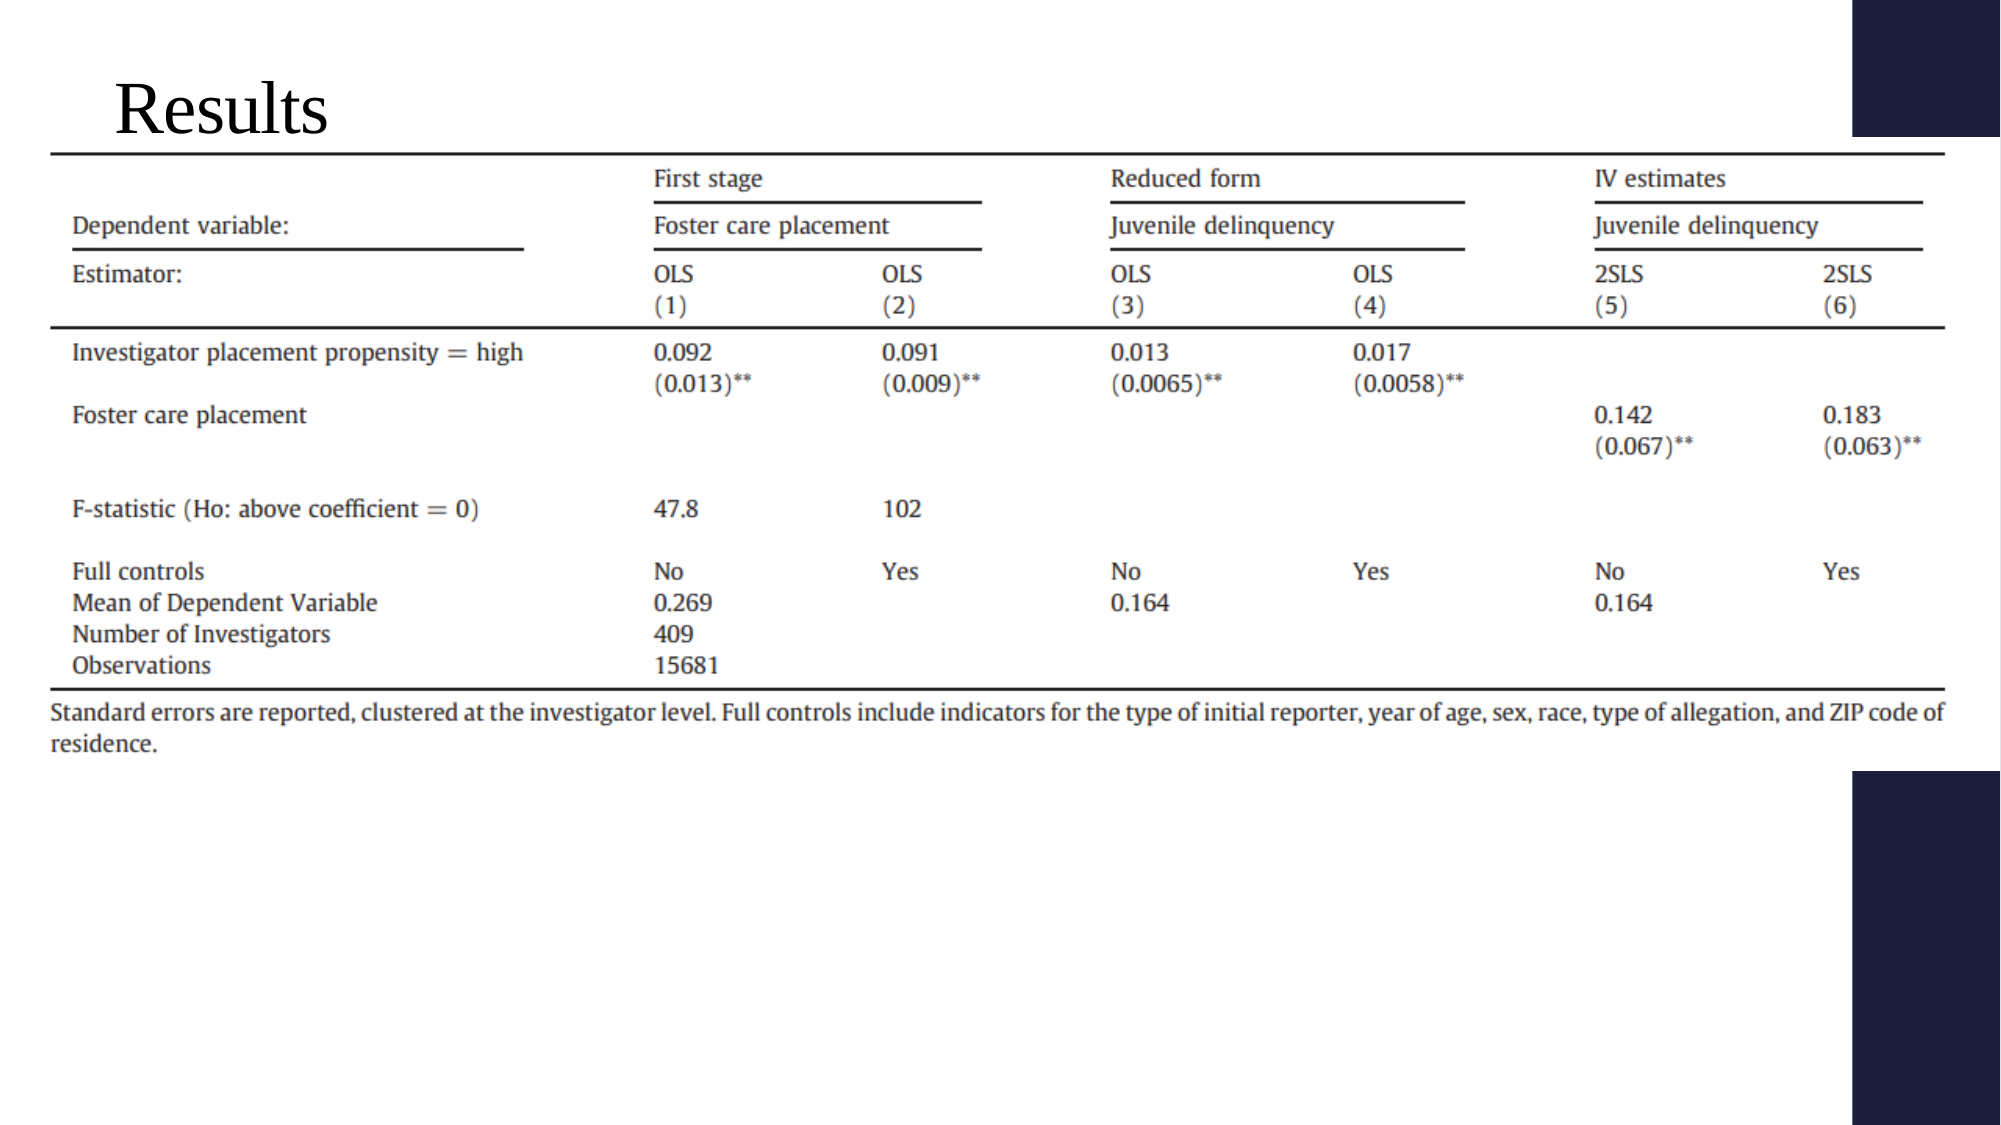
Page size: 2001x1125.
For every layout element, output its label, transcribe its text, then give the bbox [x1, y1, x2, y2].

title Results [99, 55, 1813, 132]
picture [35, 137, 2000, 771]
